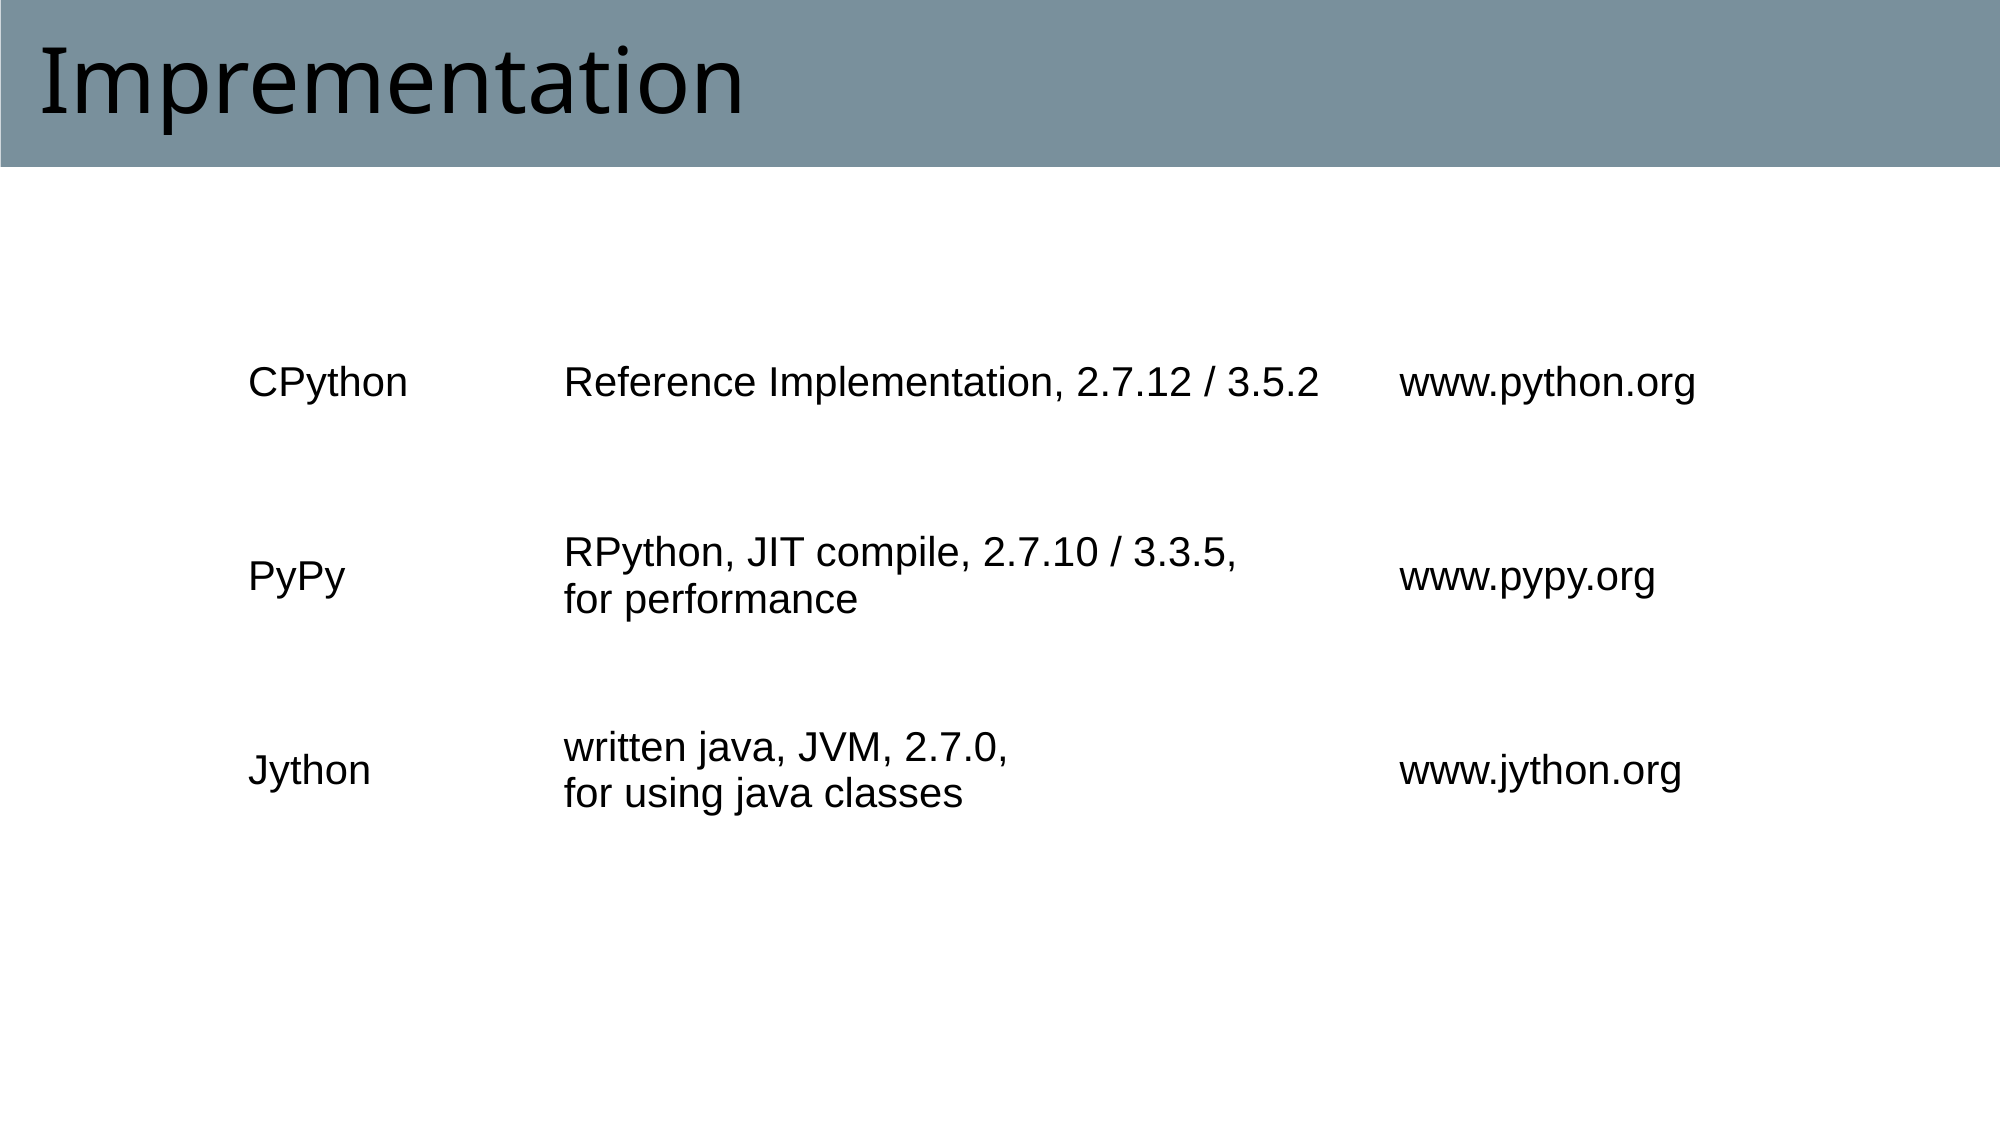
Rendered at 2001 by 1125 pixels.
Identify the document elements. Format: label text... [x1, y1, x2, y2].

table_header Reference Implementation, 2.7.12 / 3.5.2 [549, 284, 1385, 479]
table_cell written java, JVM, 2.7.0, for using java classes [549, 673, 1385, 867]
table_cell RPython, JIT compile, 2.7.10 / 3.3.5, for performance [549, 479, 1385, 673]
table_header CPython [233, 284, 549, 479]
table_header www.python.org [1385, 284, 1767, 479]
table_cell PyPy [233, 479, 549, 673]
table_cell www.pypy.org [1385, 479, 1767, 673]
table_cell www.jython.org [1385, 673, 1767, 867]
table_cell Jython [233, 673, 549, 867]
title Imprementation [0, 0, 2000, 167]
